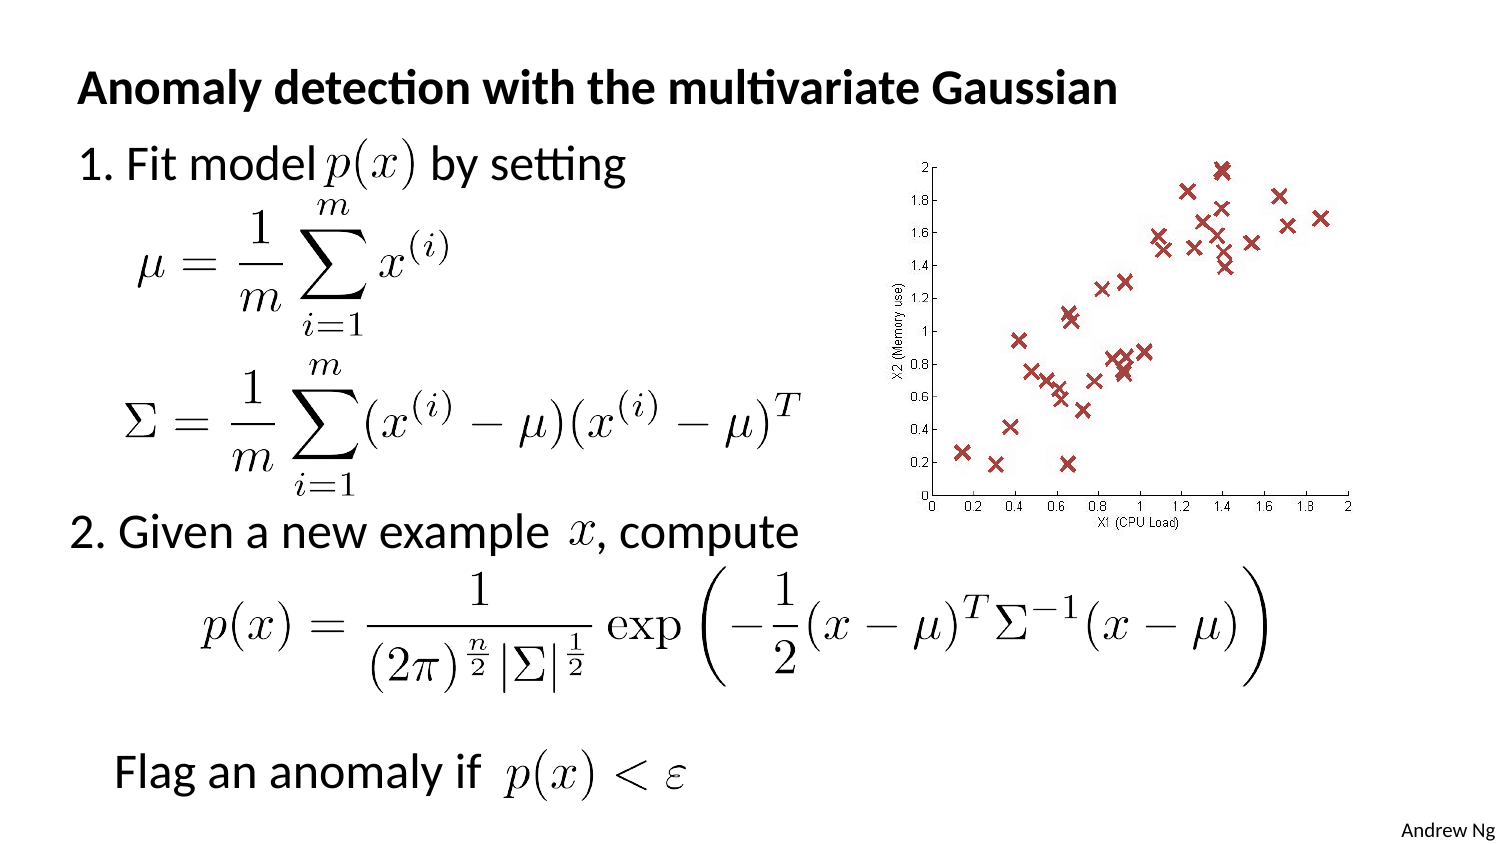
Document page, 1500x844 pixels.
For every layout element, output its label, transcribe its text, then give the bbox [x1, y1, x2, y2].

picture [862, 136, 1398, 539]
picture [323, 138, 414, 190]
picture [569, 521, 595, 545]
text_box 2. Given a new example , compute Flag an anomaly if [54, 491, 1417, 806]
picture [137, 198, 448, 336]
picture [124, 358, 801, 496]
text_box Anomaly detection with the multivariate Gaussian [62, 46, 1425, 122]
text_box 1. Fit model by setting [62, 123, 1425, 199]
picture [503, 749, 686, 801]
picture [199, 566, 1267, 694]
